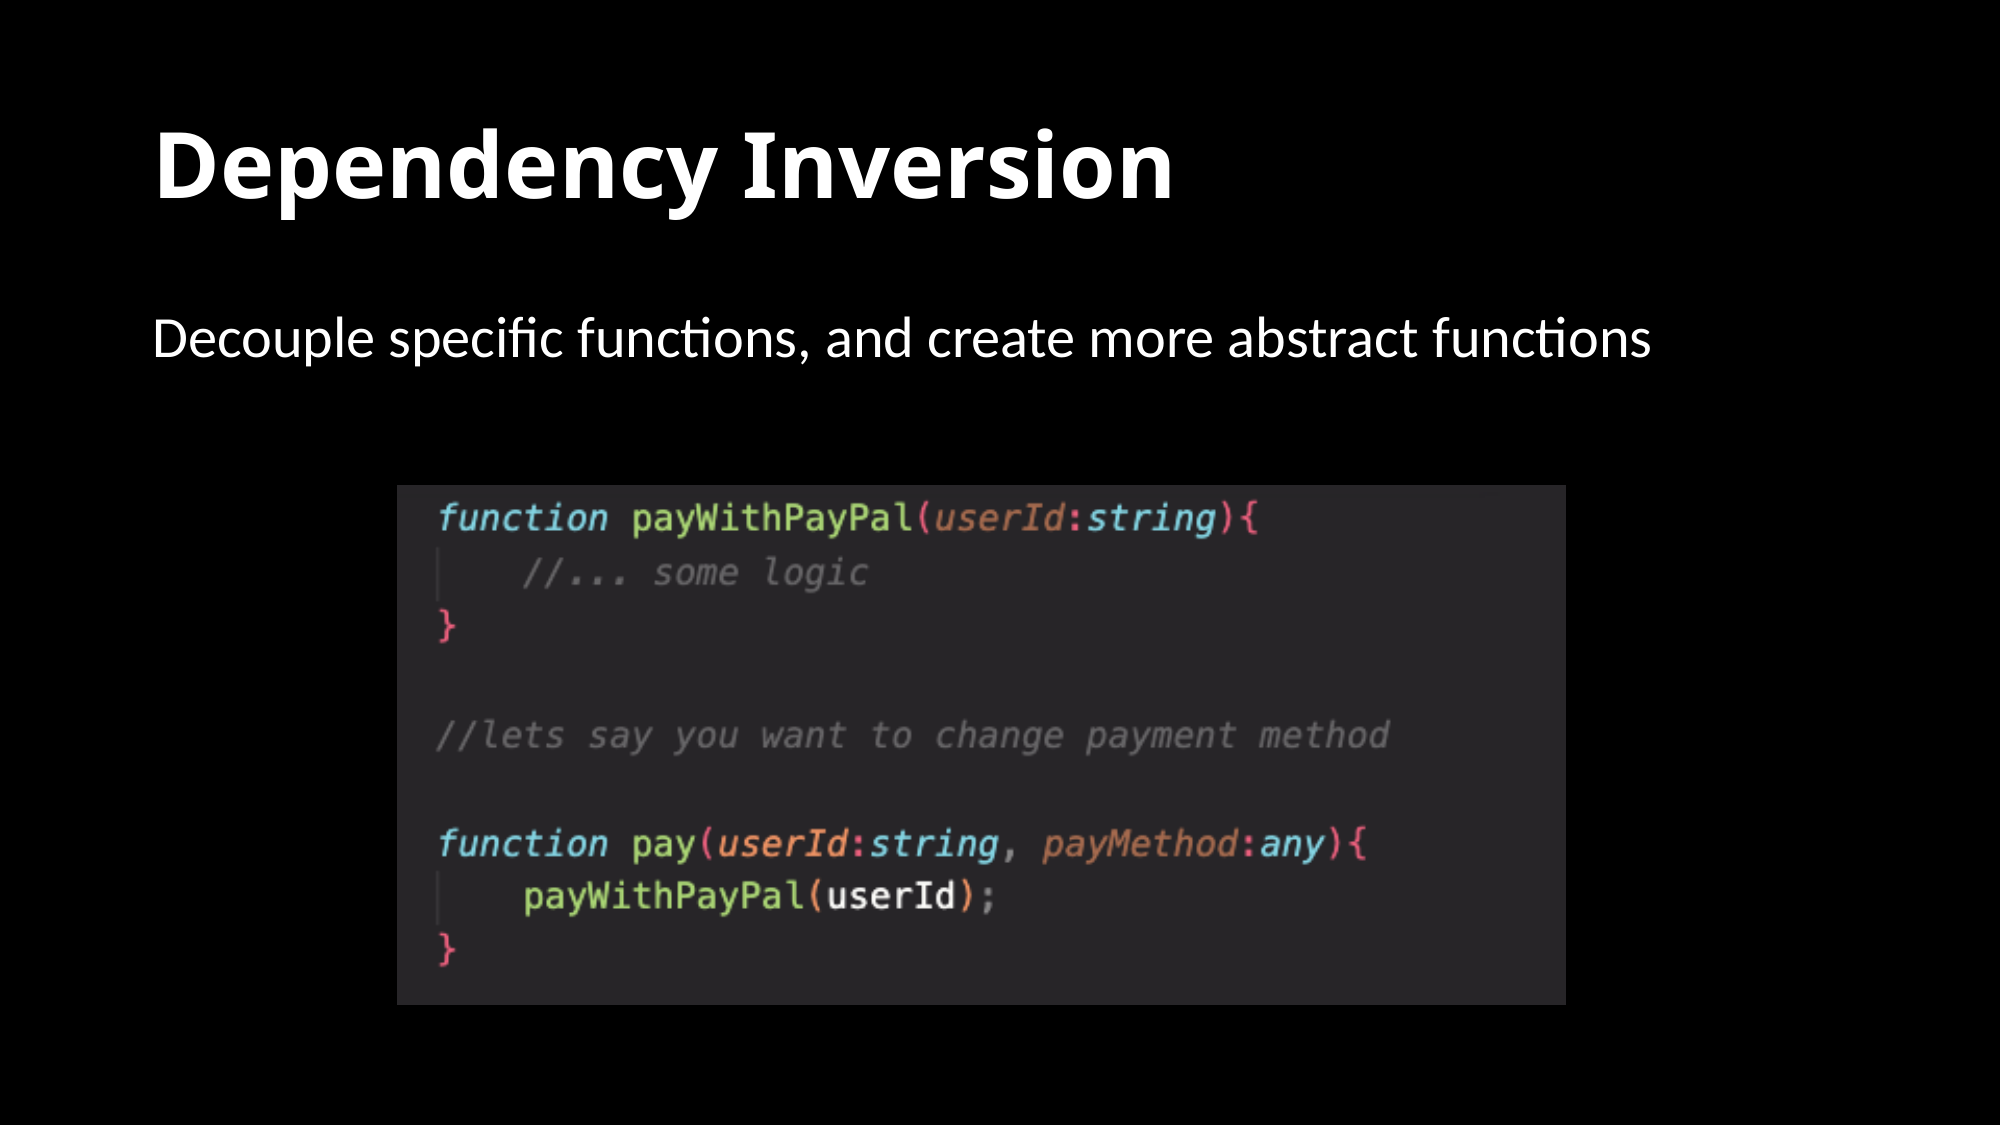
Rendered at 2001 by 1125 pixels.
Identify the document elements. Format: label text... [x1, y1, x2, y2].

picture [397, 485, 1566, 1005]
list Decouple specific functions, and create more abstract functions [137, 299, 1863, 1014]
title Dependency Inversion [137, 59, 1863, 278]
